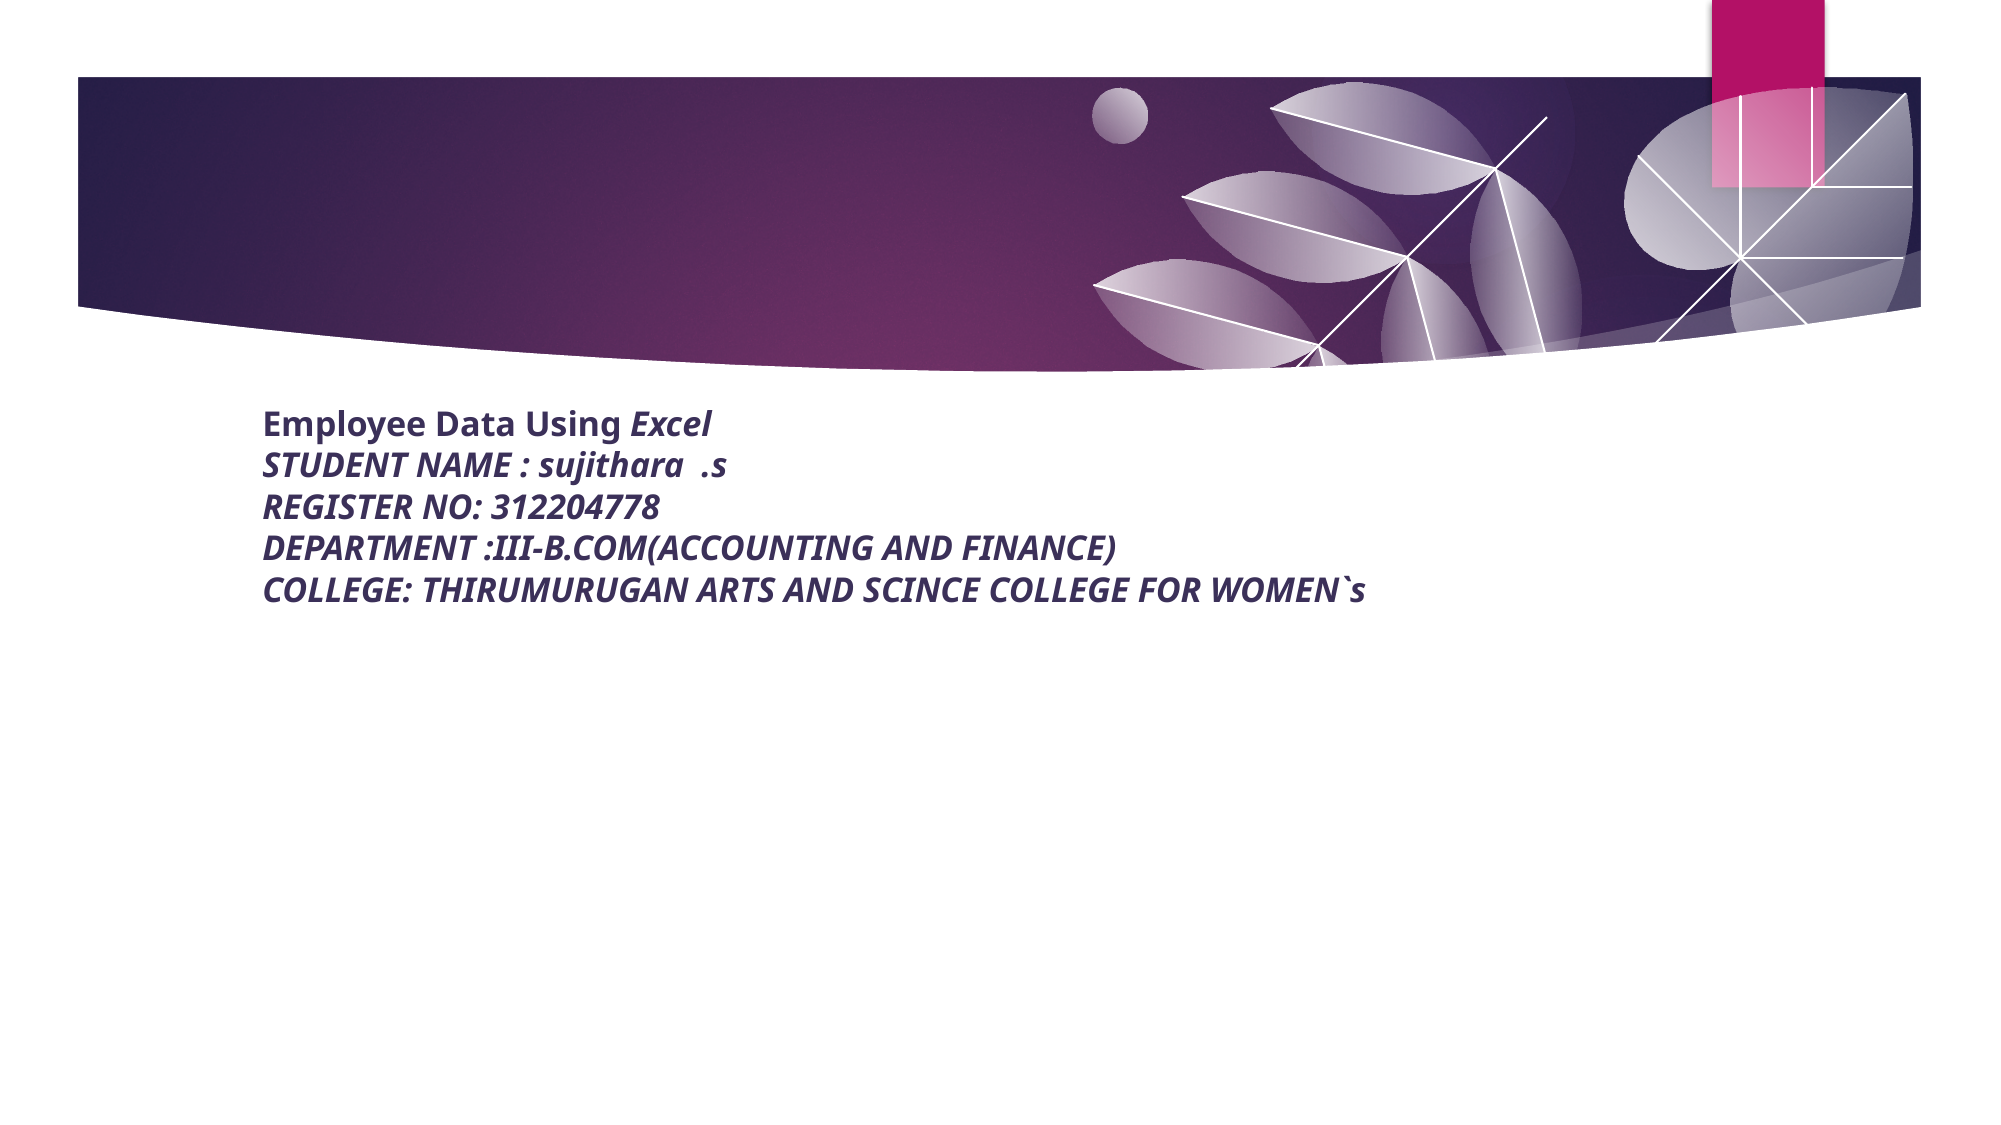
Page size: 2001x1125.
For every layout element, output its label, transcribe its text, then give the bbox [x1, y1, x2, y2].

title Employee Data Using Excel STUDENT NAME : sujithara .s REGISTER NO: 312204778 DEPARTMENT :III-B.COM(ACCOUNTING AND FINANCE) COLLEGE: THIRUMURUGAN ARTS AND SCINCE COLLEGE FOR WOMEN`s [247, 394, 1522, 665]
